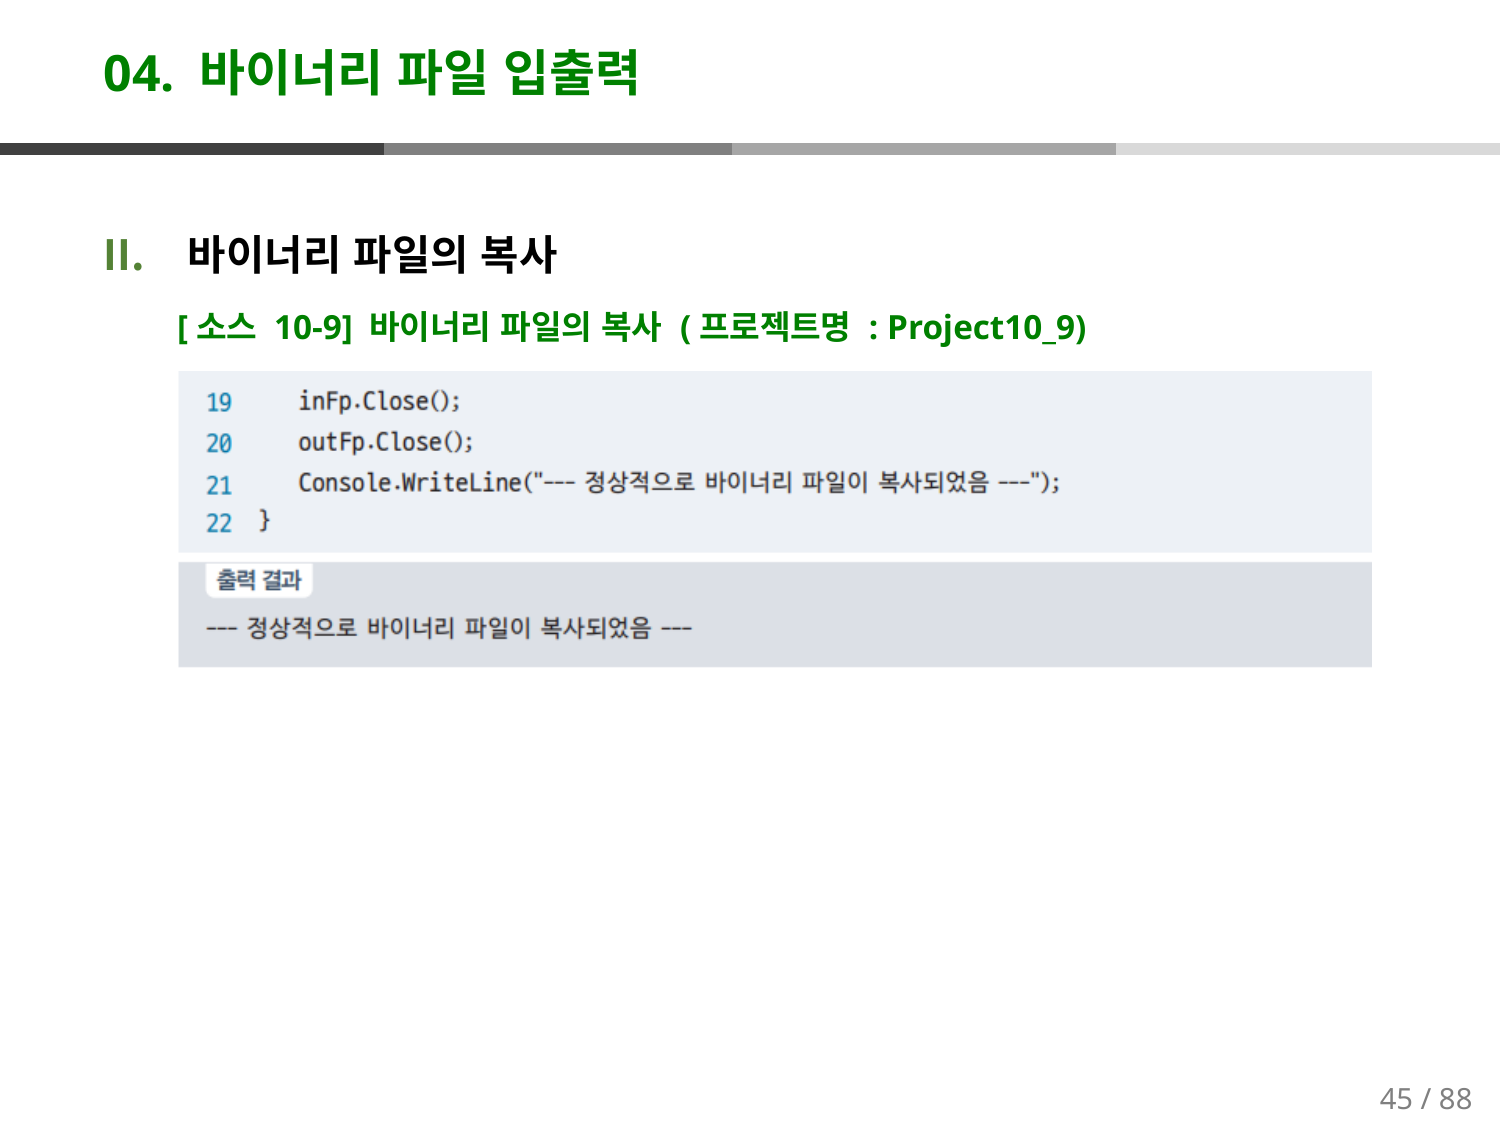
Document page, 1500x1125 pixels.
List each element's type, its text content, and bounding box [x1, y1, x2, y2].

list 바이너리 파일의 복사 [소스 10-9] 바이너리 파일의 복사 (프로젝트명 : Project10_9) [88, 196, 1424, 1125]
picture [171, 371, 1372, 669]
title 04. 바이너리 파일 입출력 [88, 30, 1400, 121]
